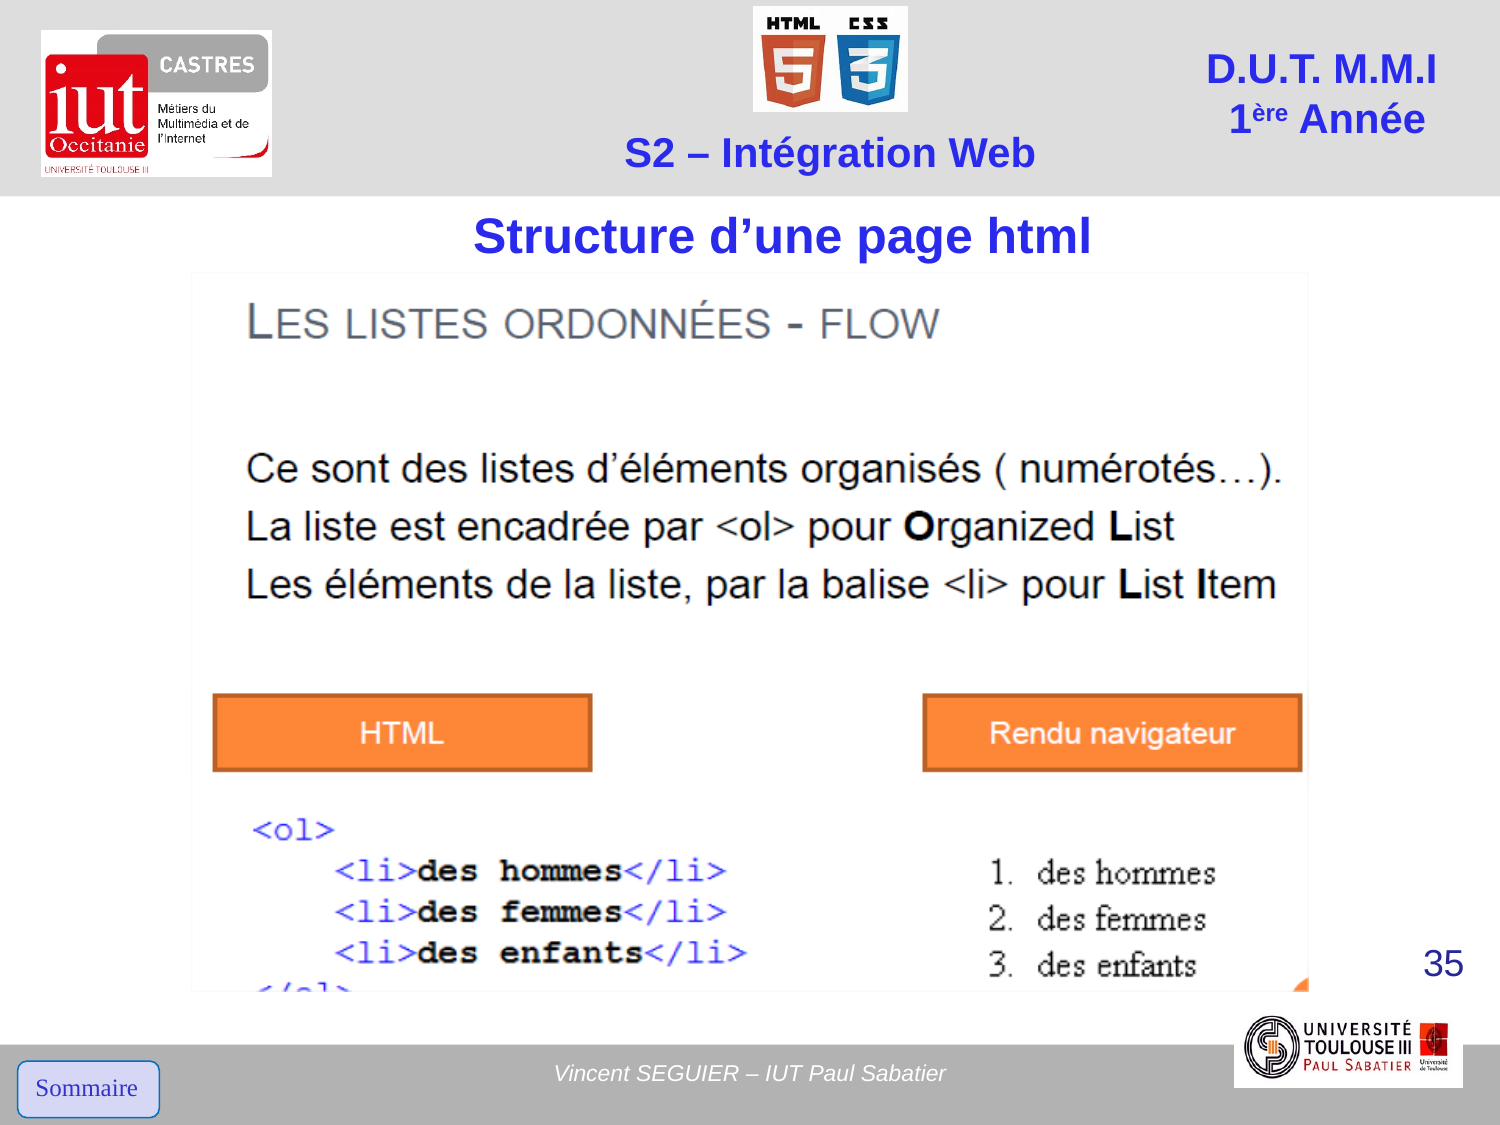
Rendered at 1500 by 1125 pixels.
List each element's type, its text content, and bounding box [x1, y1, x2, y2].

text_box Structure d’une page html [458, 196, 1108, 272]
picture [753, 6, 908, 112]
picture [191, 272, 1309, 992]
picture [41, 30, 272, 177]
picture [1234, 1003, 1463, 1088]
text_box 35 [1316, 884, 1500, 1039]
text_box Vincent SEGUIER – IUT Paul Sabatier [512, 1042, 988, 1103]
